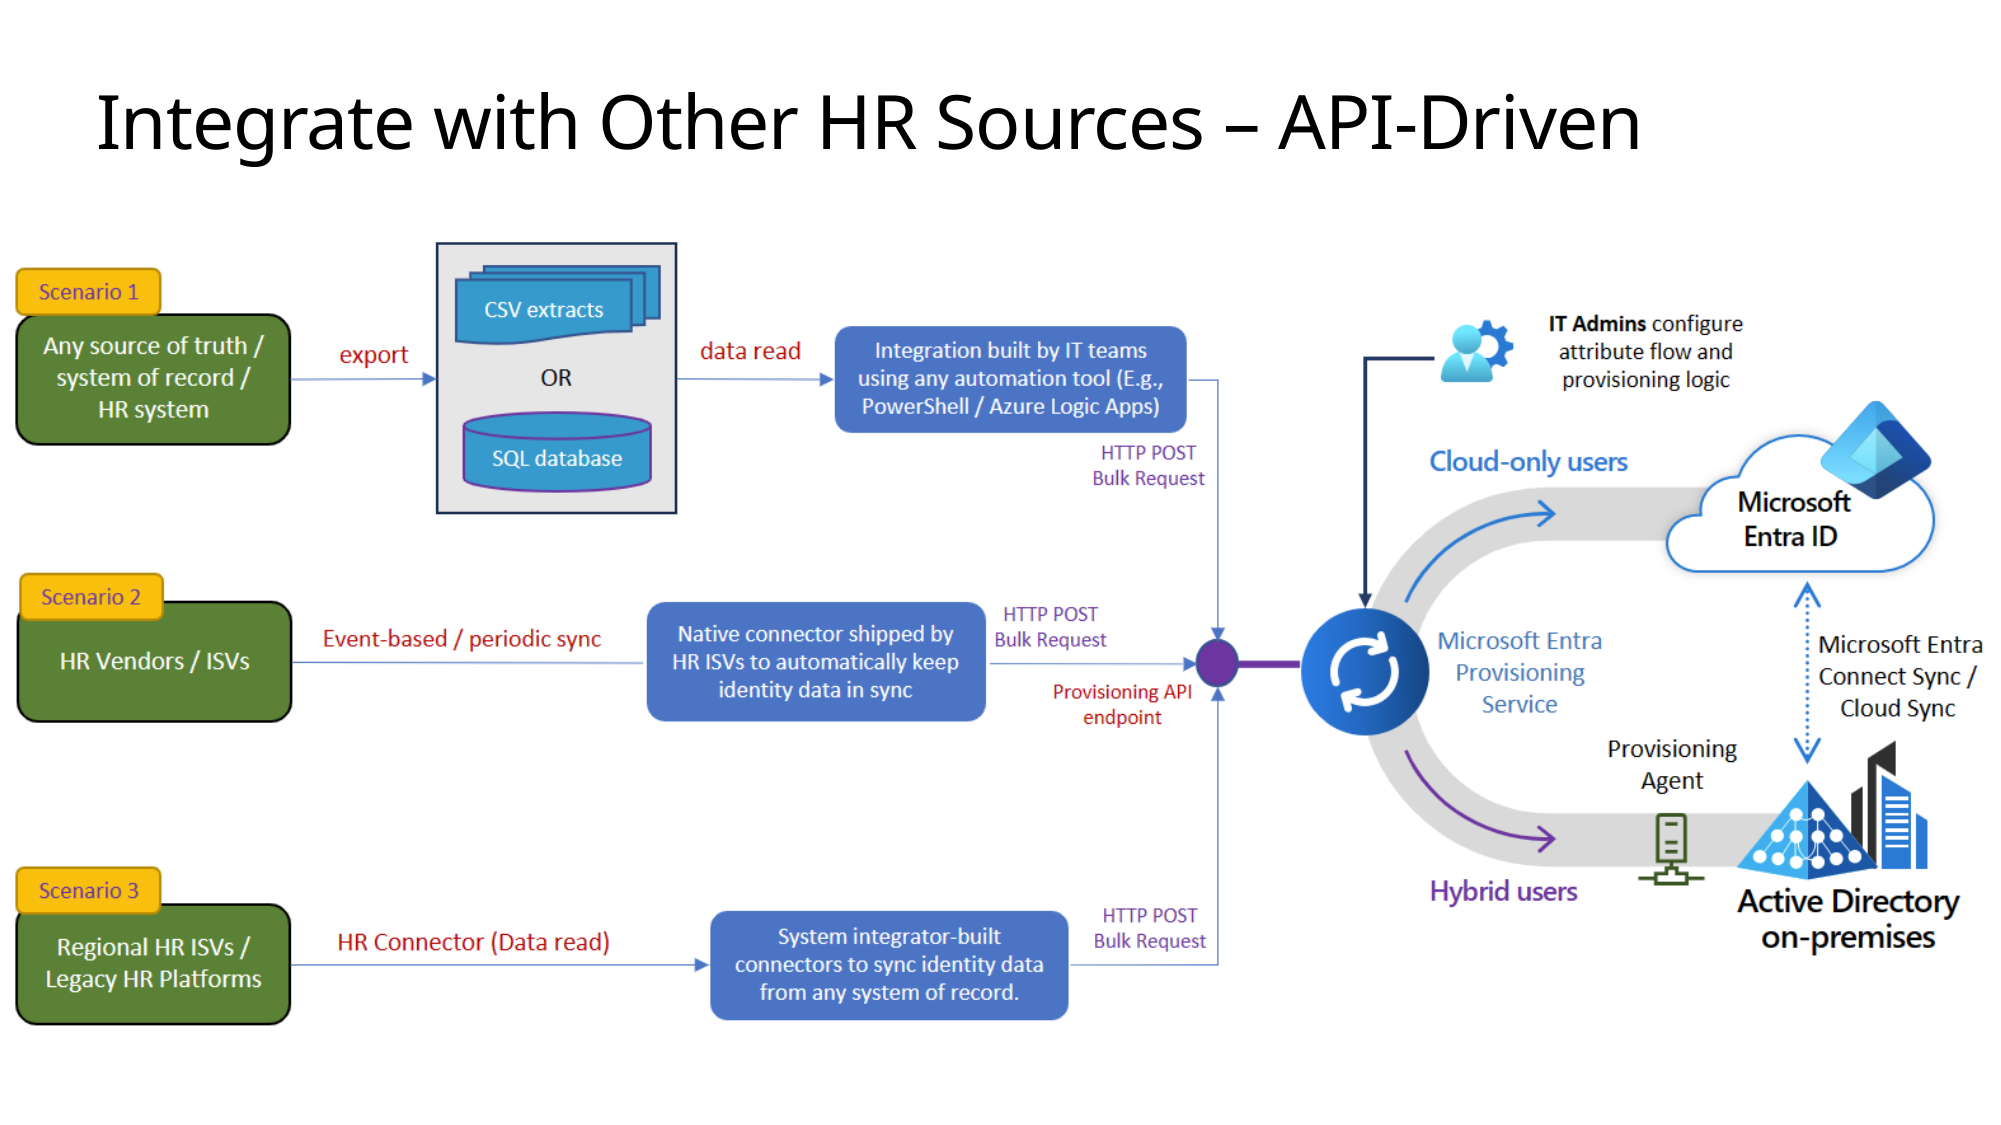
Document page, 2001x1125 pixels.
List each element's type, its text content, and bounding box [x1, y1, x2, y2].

picture [0, 222, 2000, 1042]
title Integrate with Other HR Sources – API-Driven [96, 75, 1904, 166]
